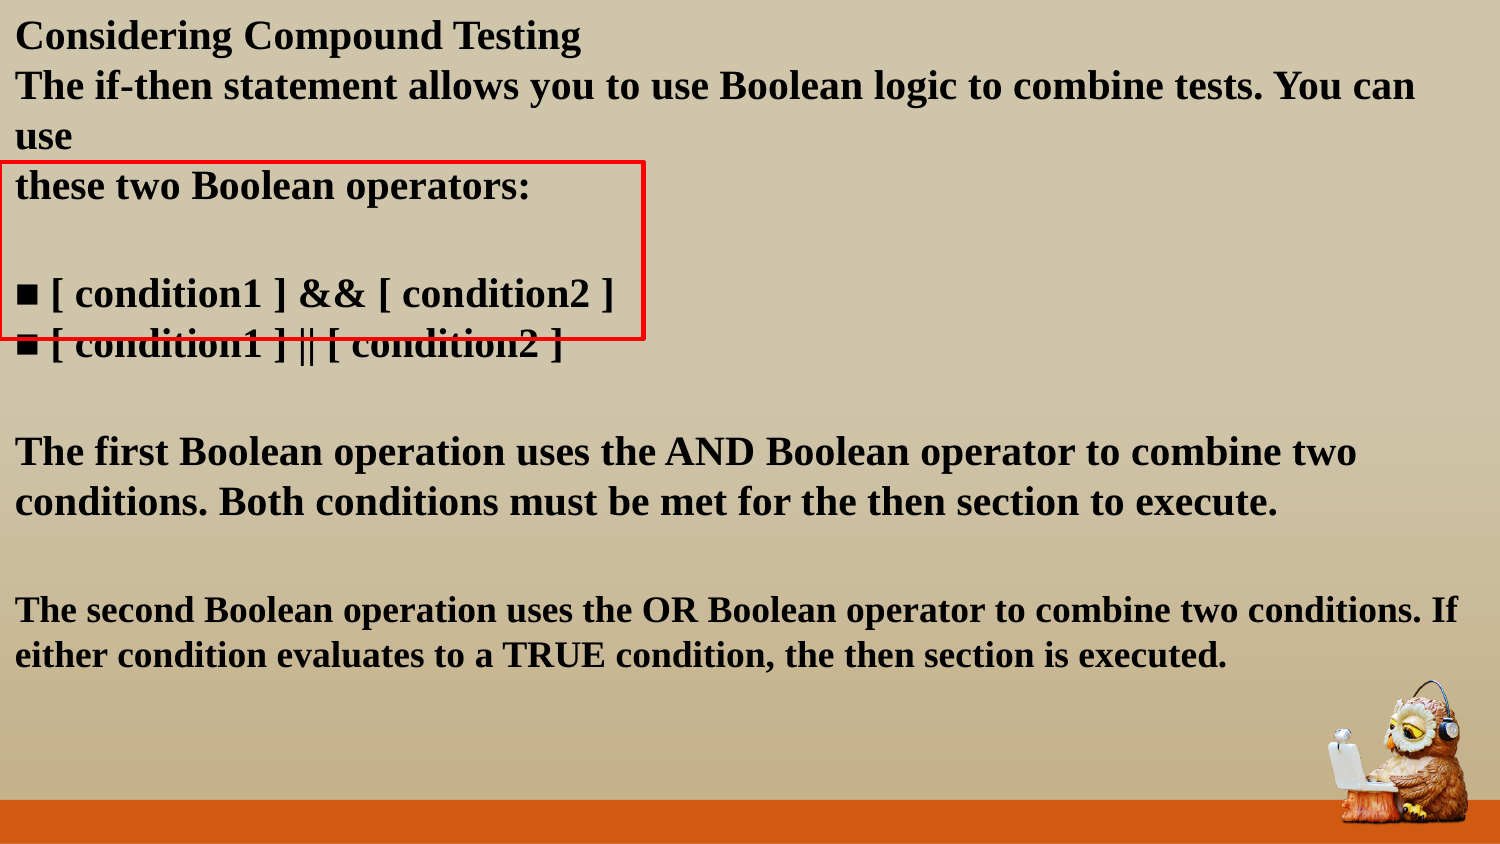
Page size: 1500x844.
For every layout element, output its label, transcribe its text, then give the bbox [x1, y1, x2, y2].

text_box [0, 160, 646, 341]
picture [1328, 800, 1468, 826]
list Considering Compound Testing The if-then statement allows you to use Boolean logic to combine tests. You can use these two Boolean operators: ■ [ condition1 ] && [ condition2 ] ■ [ condition1 ] || [ condition2 ] The first Boolean operation uses the AND Boolean operator to combine two conditions. Both conditions must be met for the then section to execute. The second Boolean operation uses the OR Boolean operator to combine two conditions. If either condition evaluates to a TRUE condition, the then section is executed. [0, 0, 1500, 800]
